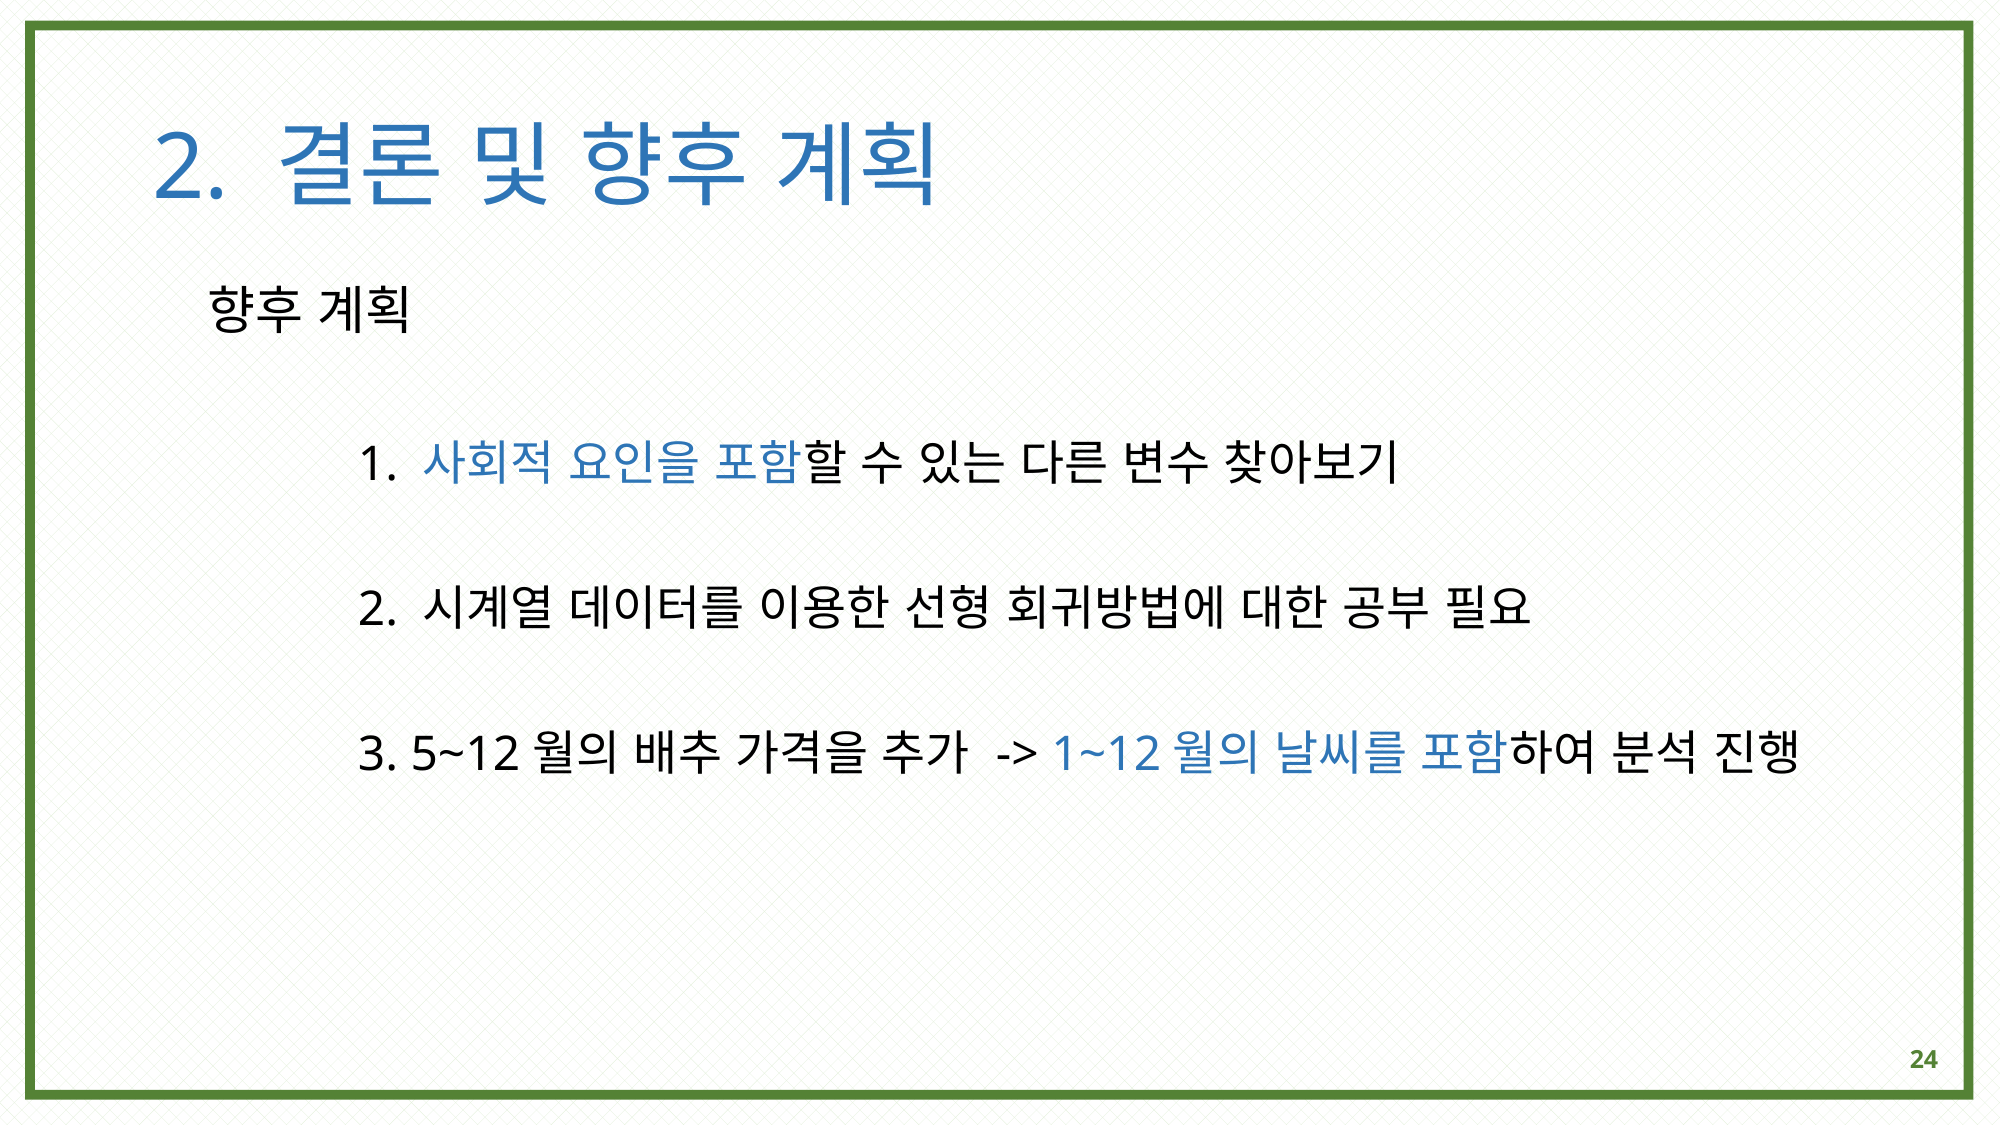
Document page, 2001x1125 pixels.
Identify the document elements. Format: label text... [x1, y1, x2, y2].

title 2. 결론 및 향후 계획 [137, 59, 1863, 278]
text_box 24 [1503, 1030, 1954, 1091]
text_box 향후 계획 1. 사회적 요인을 포함할 수 있는 다른 변수 찾아보기 2. 시계열 데이터를 이용한 선형 회귀방법에 대한 공부 필요 3. 5~12월의 배추 가격을 추가 -> 1~12월의 날씨를 포함하여 분석 진행 [192, 277, 1918, 1075]
text_box [24, 20, 1974, 1101]
